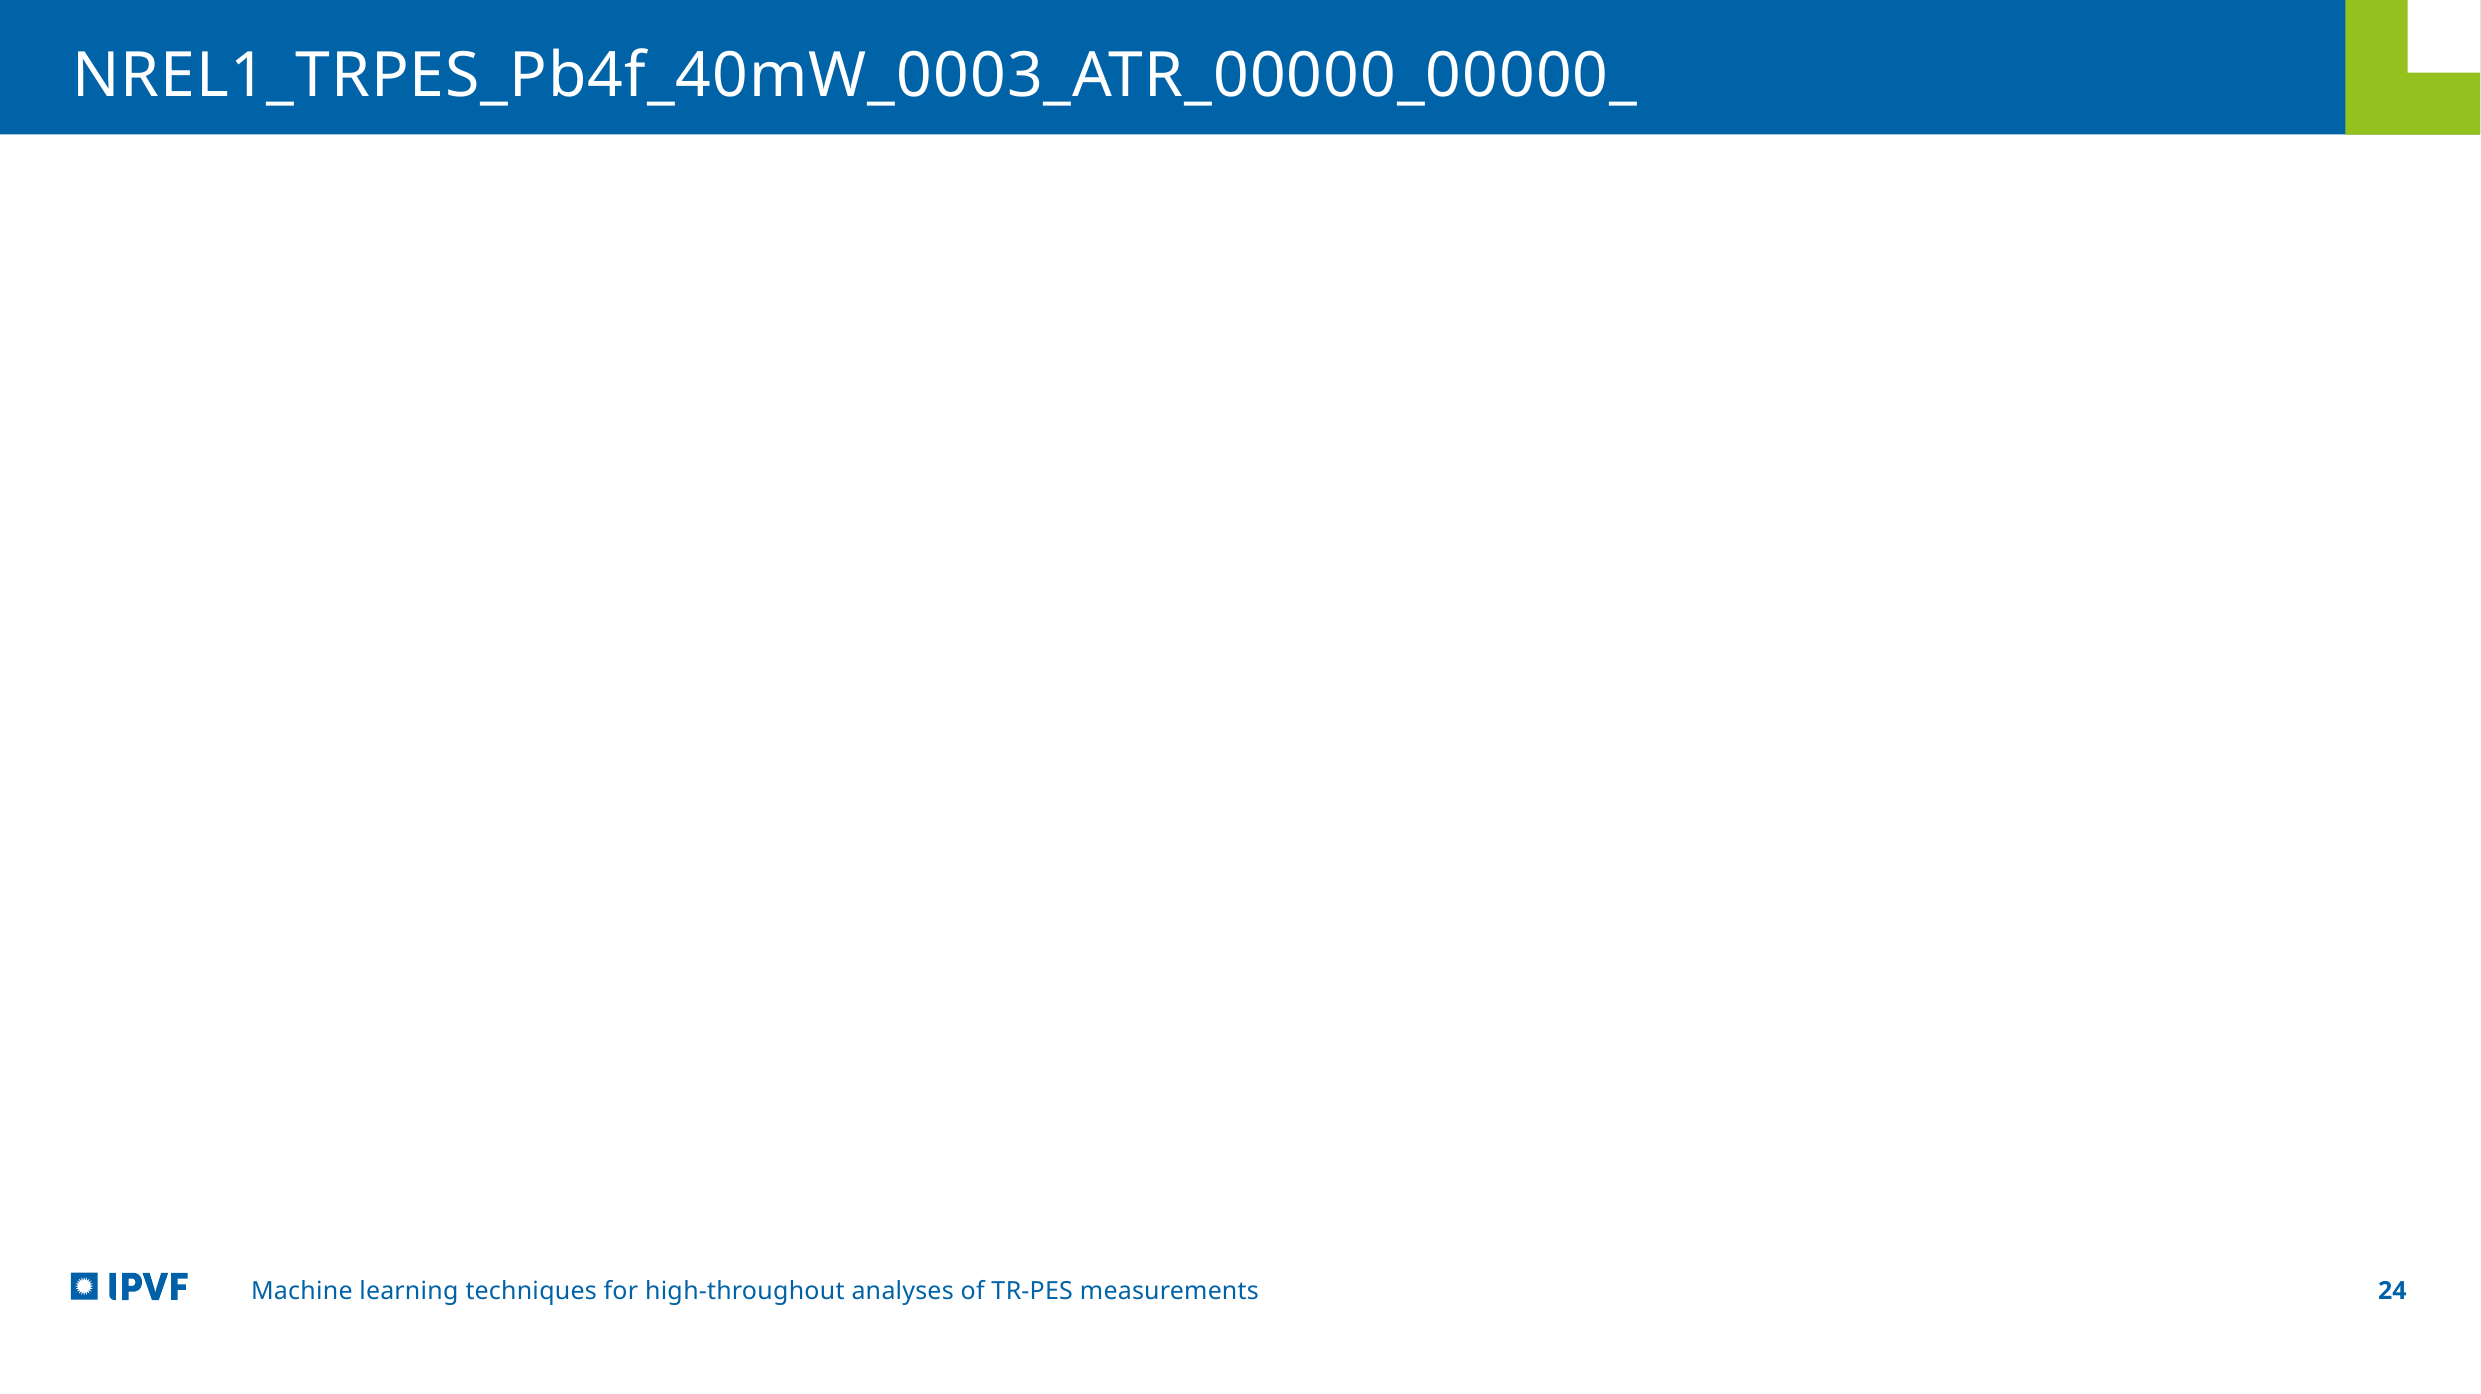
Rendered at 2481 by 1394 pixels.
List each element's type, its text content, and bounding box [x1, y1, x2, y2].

slide_number 24 [2272, 1254, 2422, 1329]
list NREL1_TRPES_Pb4f_40mW_0003_ATR_00000_00000_ [57, 26, 1976, 112]
